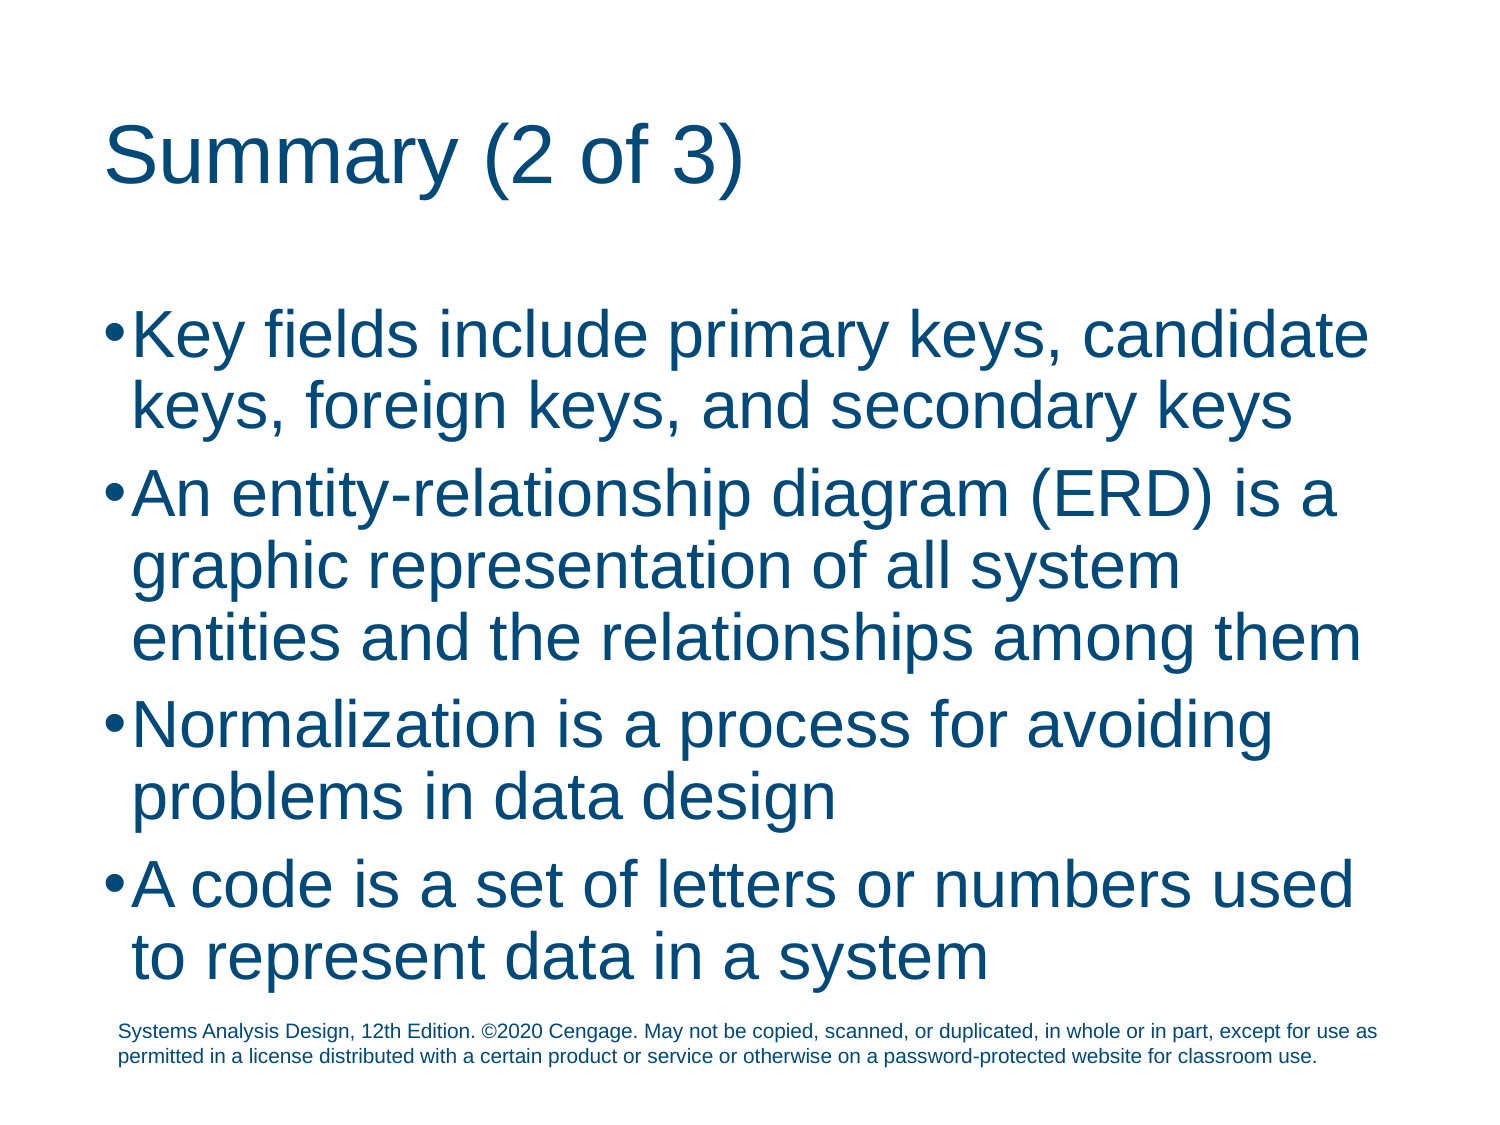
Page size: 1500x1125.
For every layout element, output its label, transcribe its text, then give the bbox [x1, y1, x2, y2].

title Summary (2 of 3) [103, 111, 1397, 243]
footer Systems Analysis Design, 12th Edition. ©2020 Cengage. May not be copied, scanned, or duplicated, in whole or in part, except for use as permitted in a license distributed with a certain product or service or otherwise on a password-protected website for classroom use. [103, 1009, 1397, 1070]
list Key fields include primary keys, candidate keys, foreign keys, and secondary keys An entity-relationship diagram (ERD) is a graphic representation of all system entities and the relationships among them Normalization is a process for avoiding problems in data design A code is a set of letters or numbers used to represent data in a system [103, 299, 1397, 1009]
